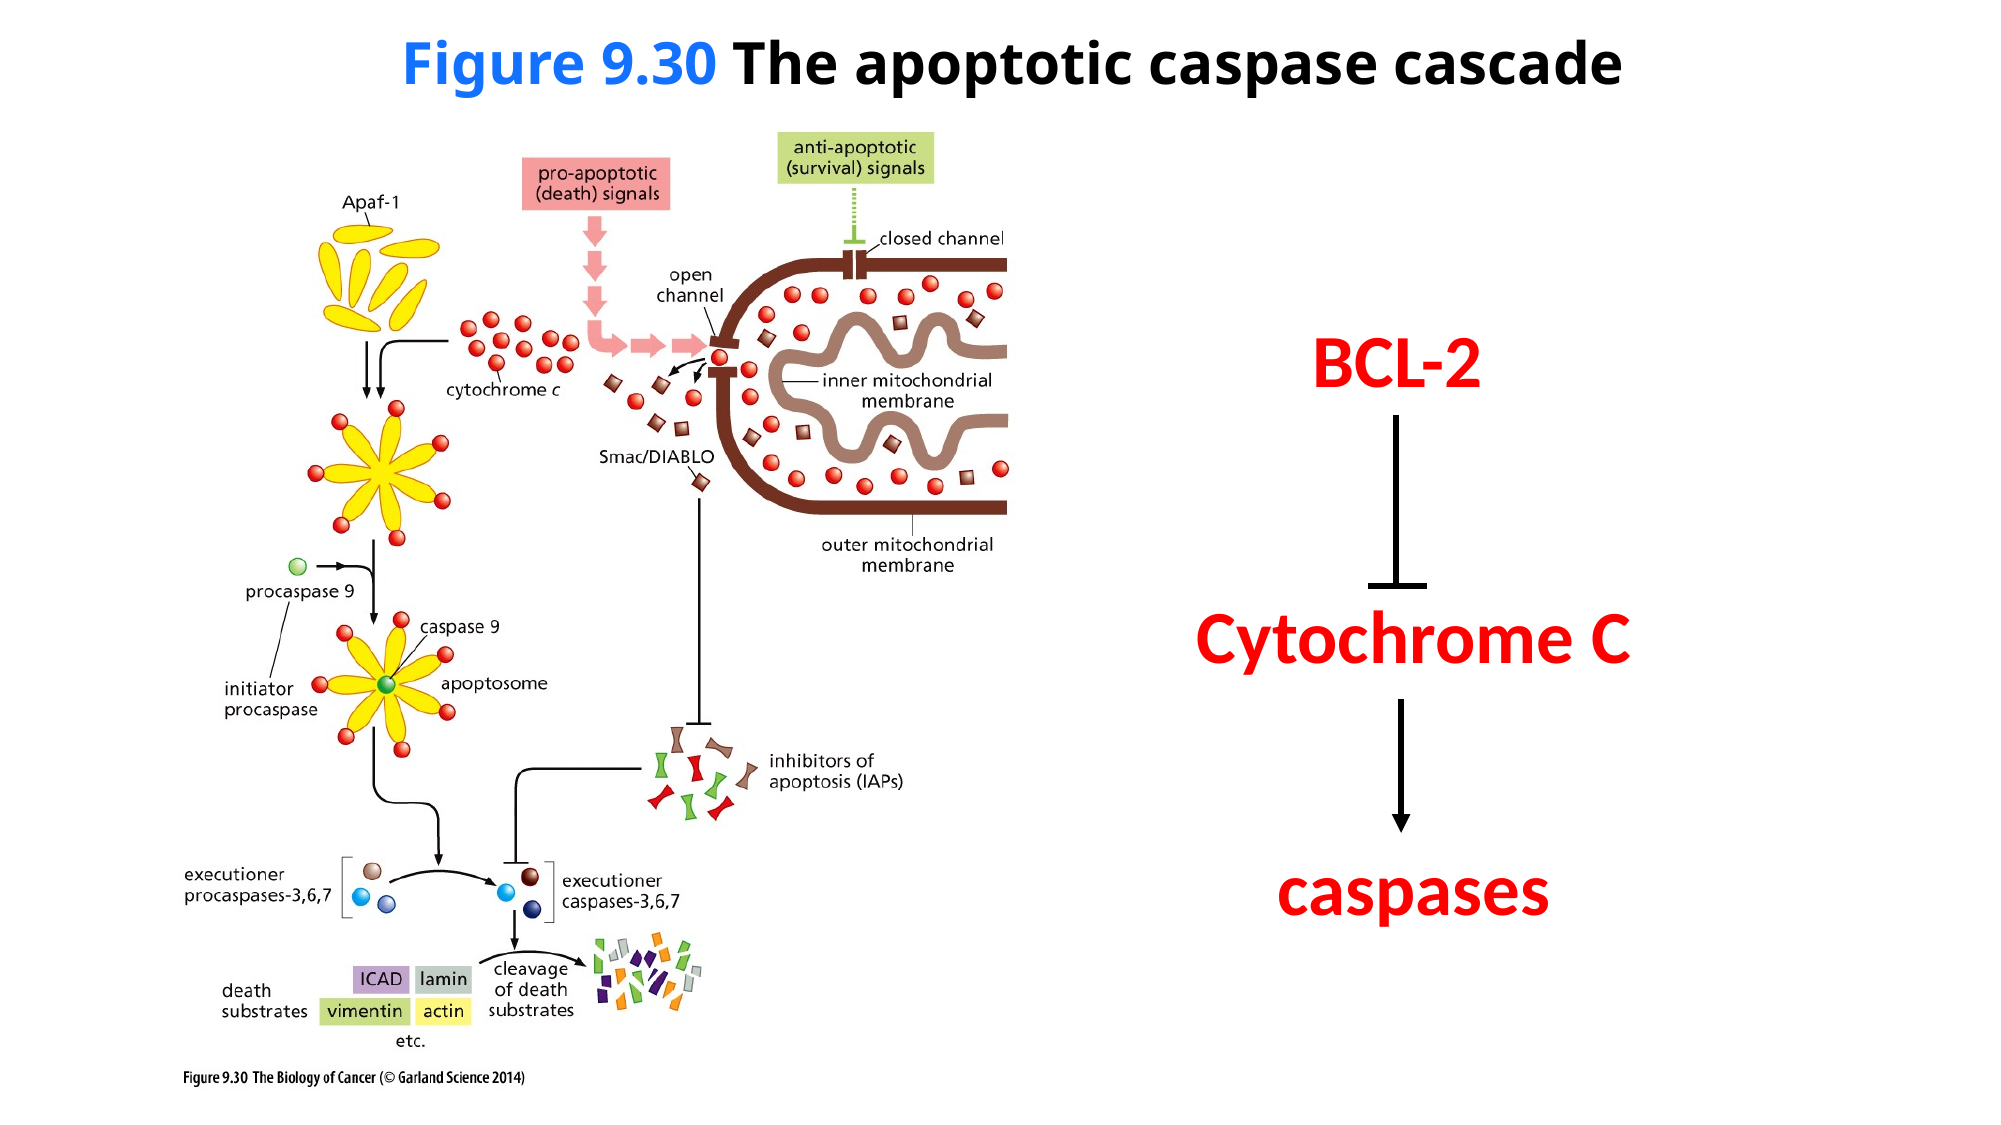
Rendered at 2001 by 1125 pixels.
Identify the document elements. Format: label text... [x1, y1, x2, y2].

text_box caspases [1262, 832, 1566, 938]
text_box BCL-2 [1297, 305, 1498, 411]
text_box Cytochrome C [1181, 581, 1647, 686]
text_box Figure 9.30 The apoptotic caspase cascade [386, 19, 1649, 104]
picture [175, 122, 1018, 1090]
